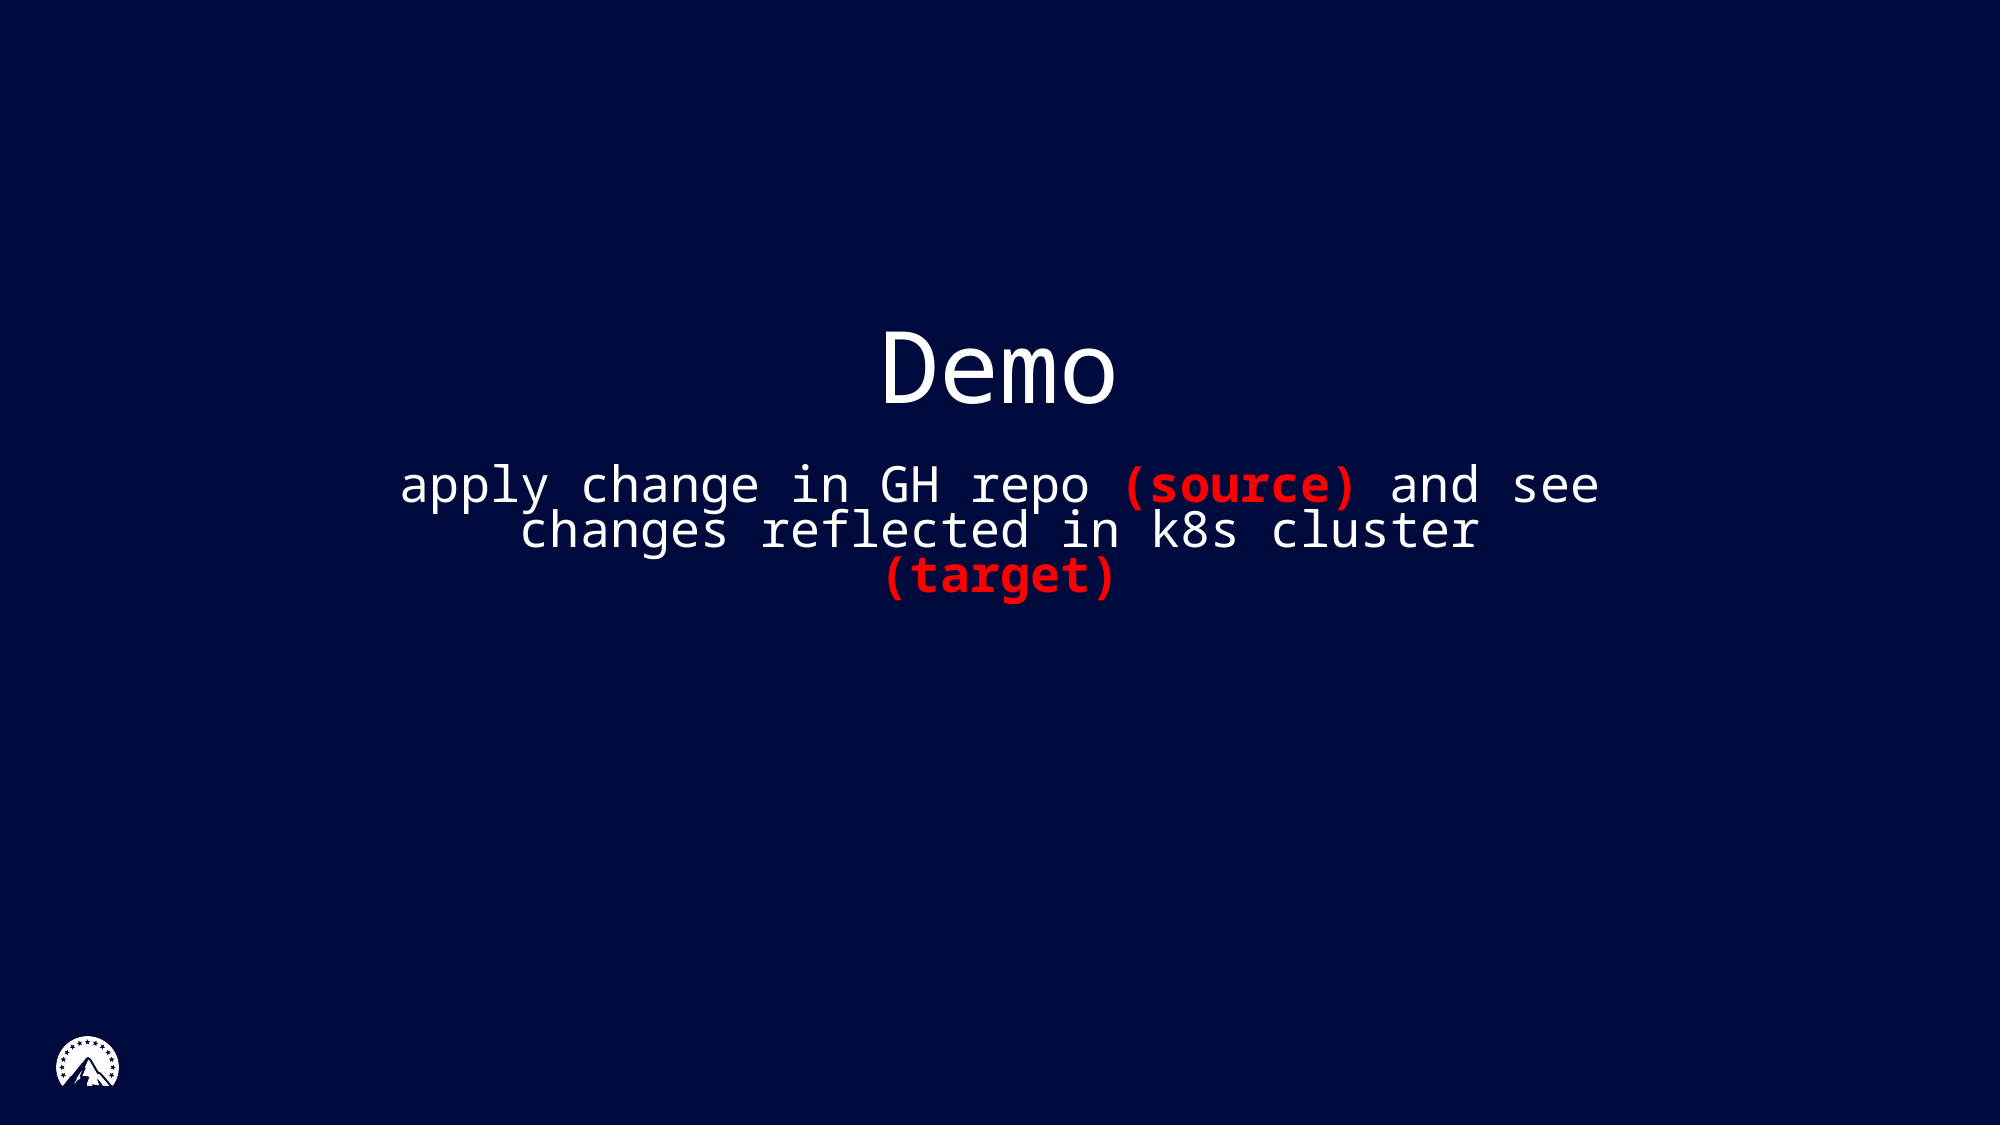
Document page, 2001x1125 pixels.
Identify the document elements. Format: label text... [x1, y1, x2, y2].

title Demo apply change in GH repo (source) and see changes reflected in k8s cluster (target) [371, 324, 1629, 801]
picture [56, 1036, 119, 1086]
